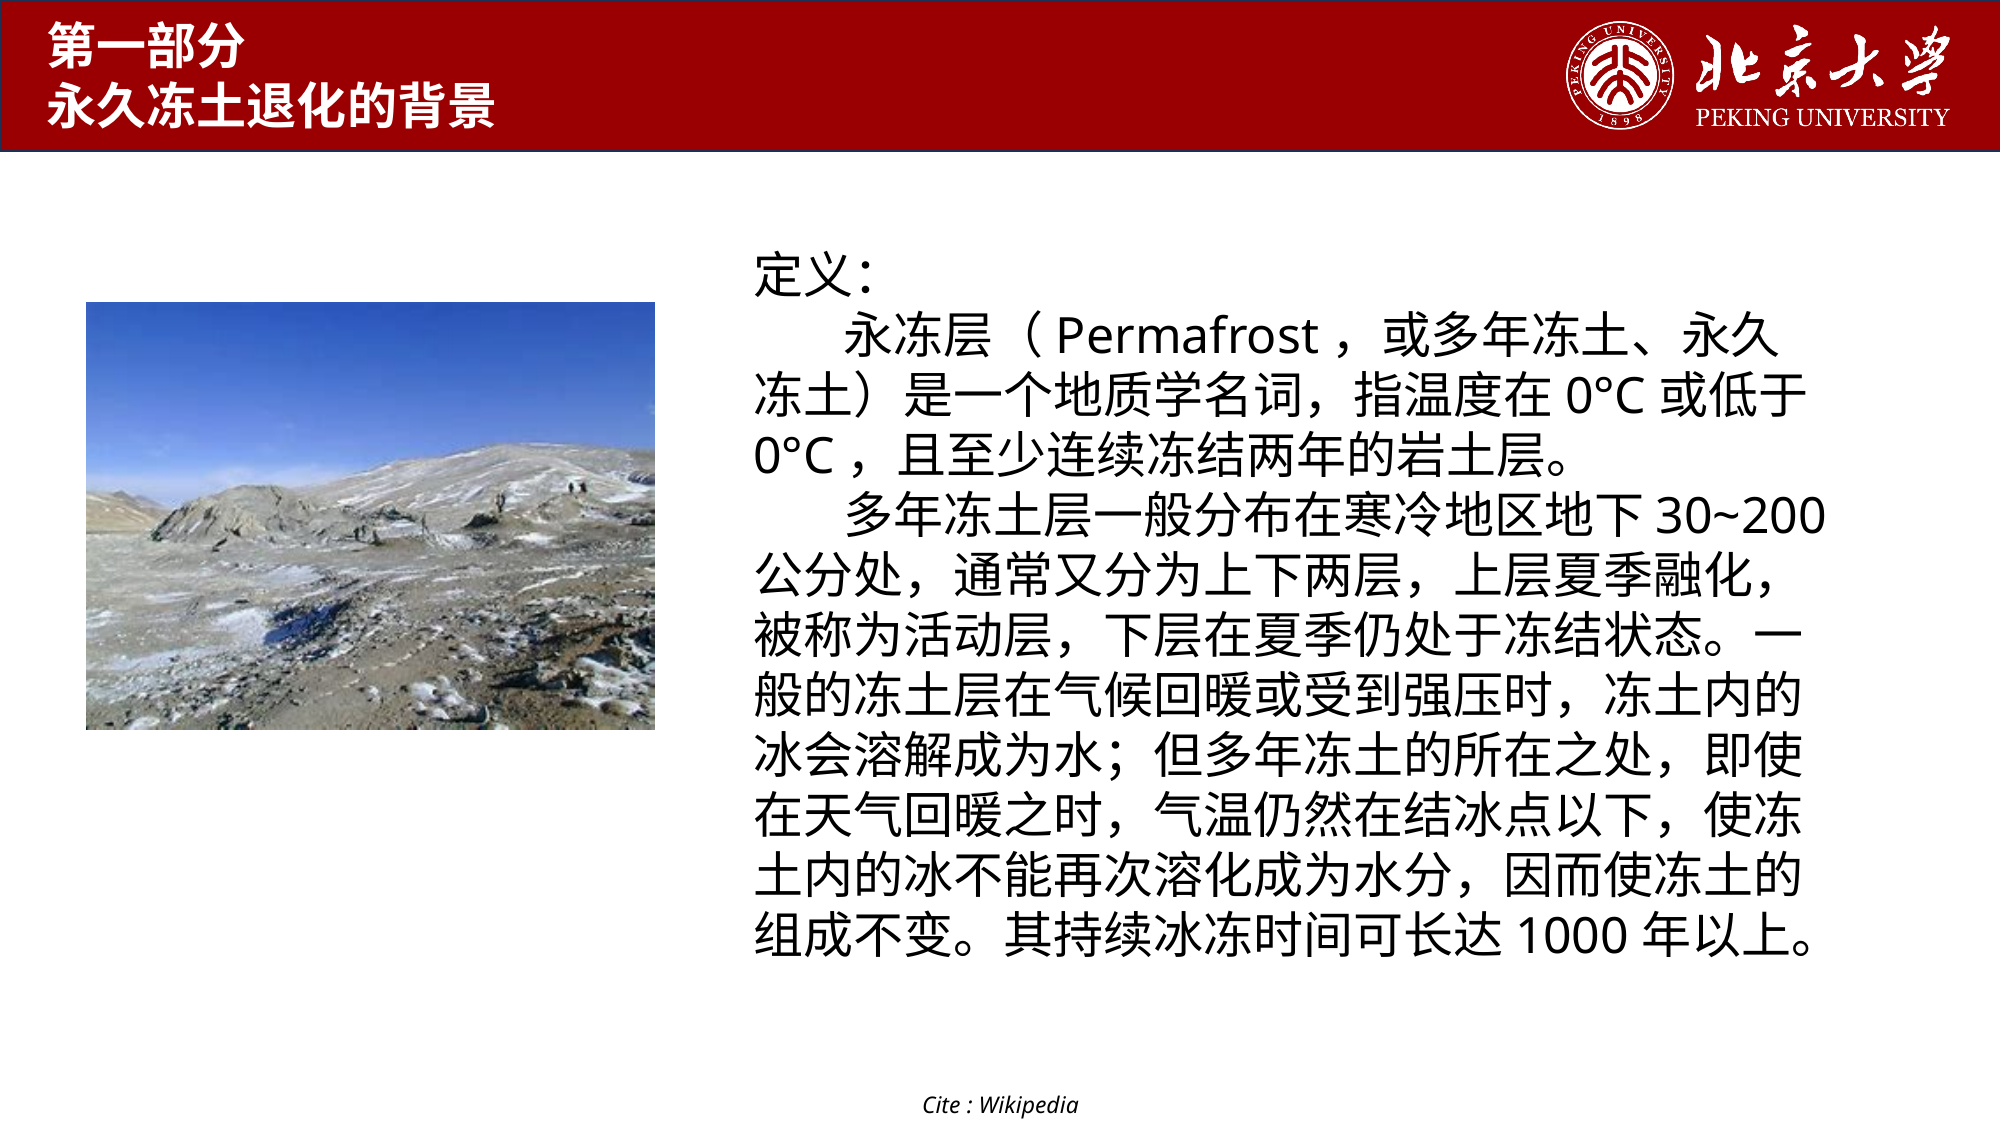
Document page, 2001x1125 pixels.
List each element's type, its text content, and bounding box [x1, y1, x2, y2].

picture [1566, 21, 1950, 130]
text_box Cite : Wikipedia [907, 1083, 1203, 1125]
text_box [0, 0, 2000, 152]
text_box 定义： 永冻层（Permafrost，或多年冻土、永久冻土）是一个地质学名词，指温度在0°C或低于0°C，且至少连续冻结两年的岩土层。 多年冻土层一般分布在寒冷地区地下30~200公分处，通常又分为上下两层，上层夏季融化，被称为活动层，下层在夏季仍处于冻结状态。一般的冻土层在气候回暖或受到强压时，冻土内的冰会溶解成为水；但多年冻土的所在之处，即使在天气回暖之时，气温仍然在结冰点以下，使冻土内的冰不能再次溶化成为水分，因而使冻土的组成不变。其持续冰冻时间可长达1000年以上。 [738, 236, 1845, 972]
text_box 第一部分 永久冻土退化的背景 [32, 6, 540, 142]
picture [86, 302, 655, 730]
